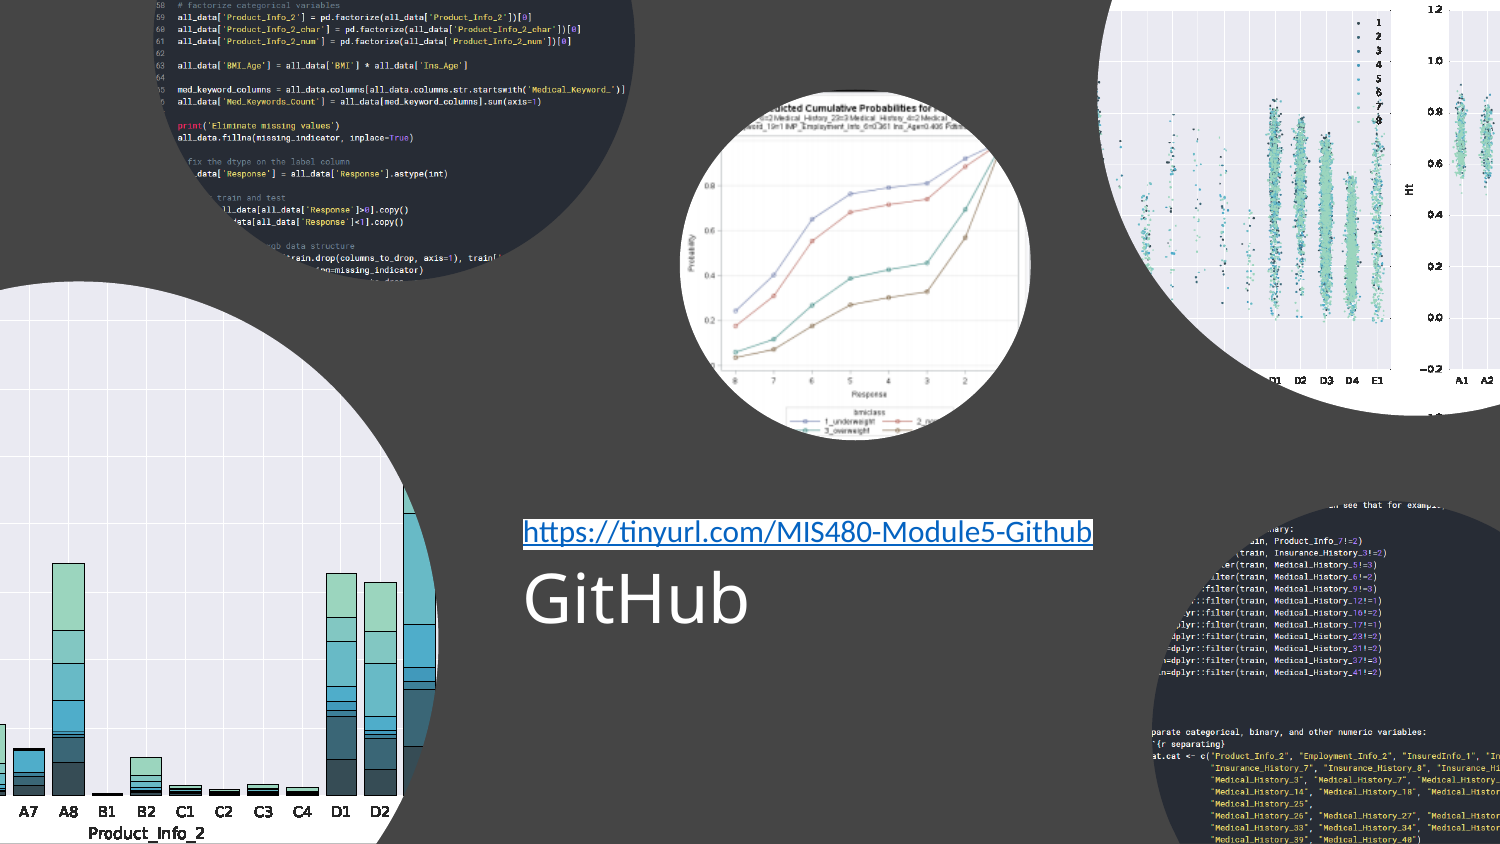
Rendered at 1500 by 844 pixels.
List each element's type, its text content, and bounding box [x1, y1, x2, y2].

picture [1097, 0, 1500, 416]
picture [0, 0, 635, 844]
picture [679, 89, 1031, 441]
list https://tinyurl.com/MIS480-Module5-Github [507, 485, 1116, 557]
picture [1151, 500, 1500, 844]
title GitHub [507, 557, 1116, 725]
